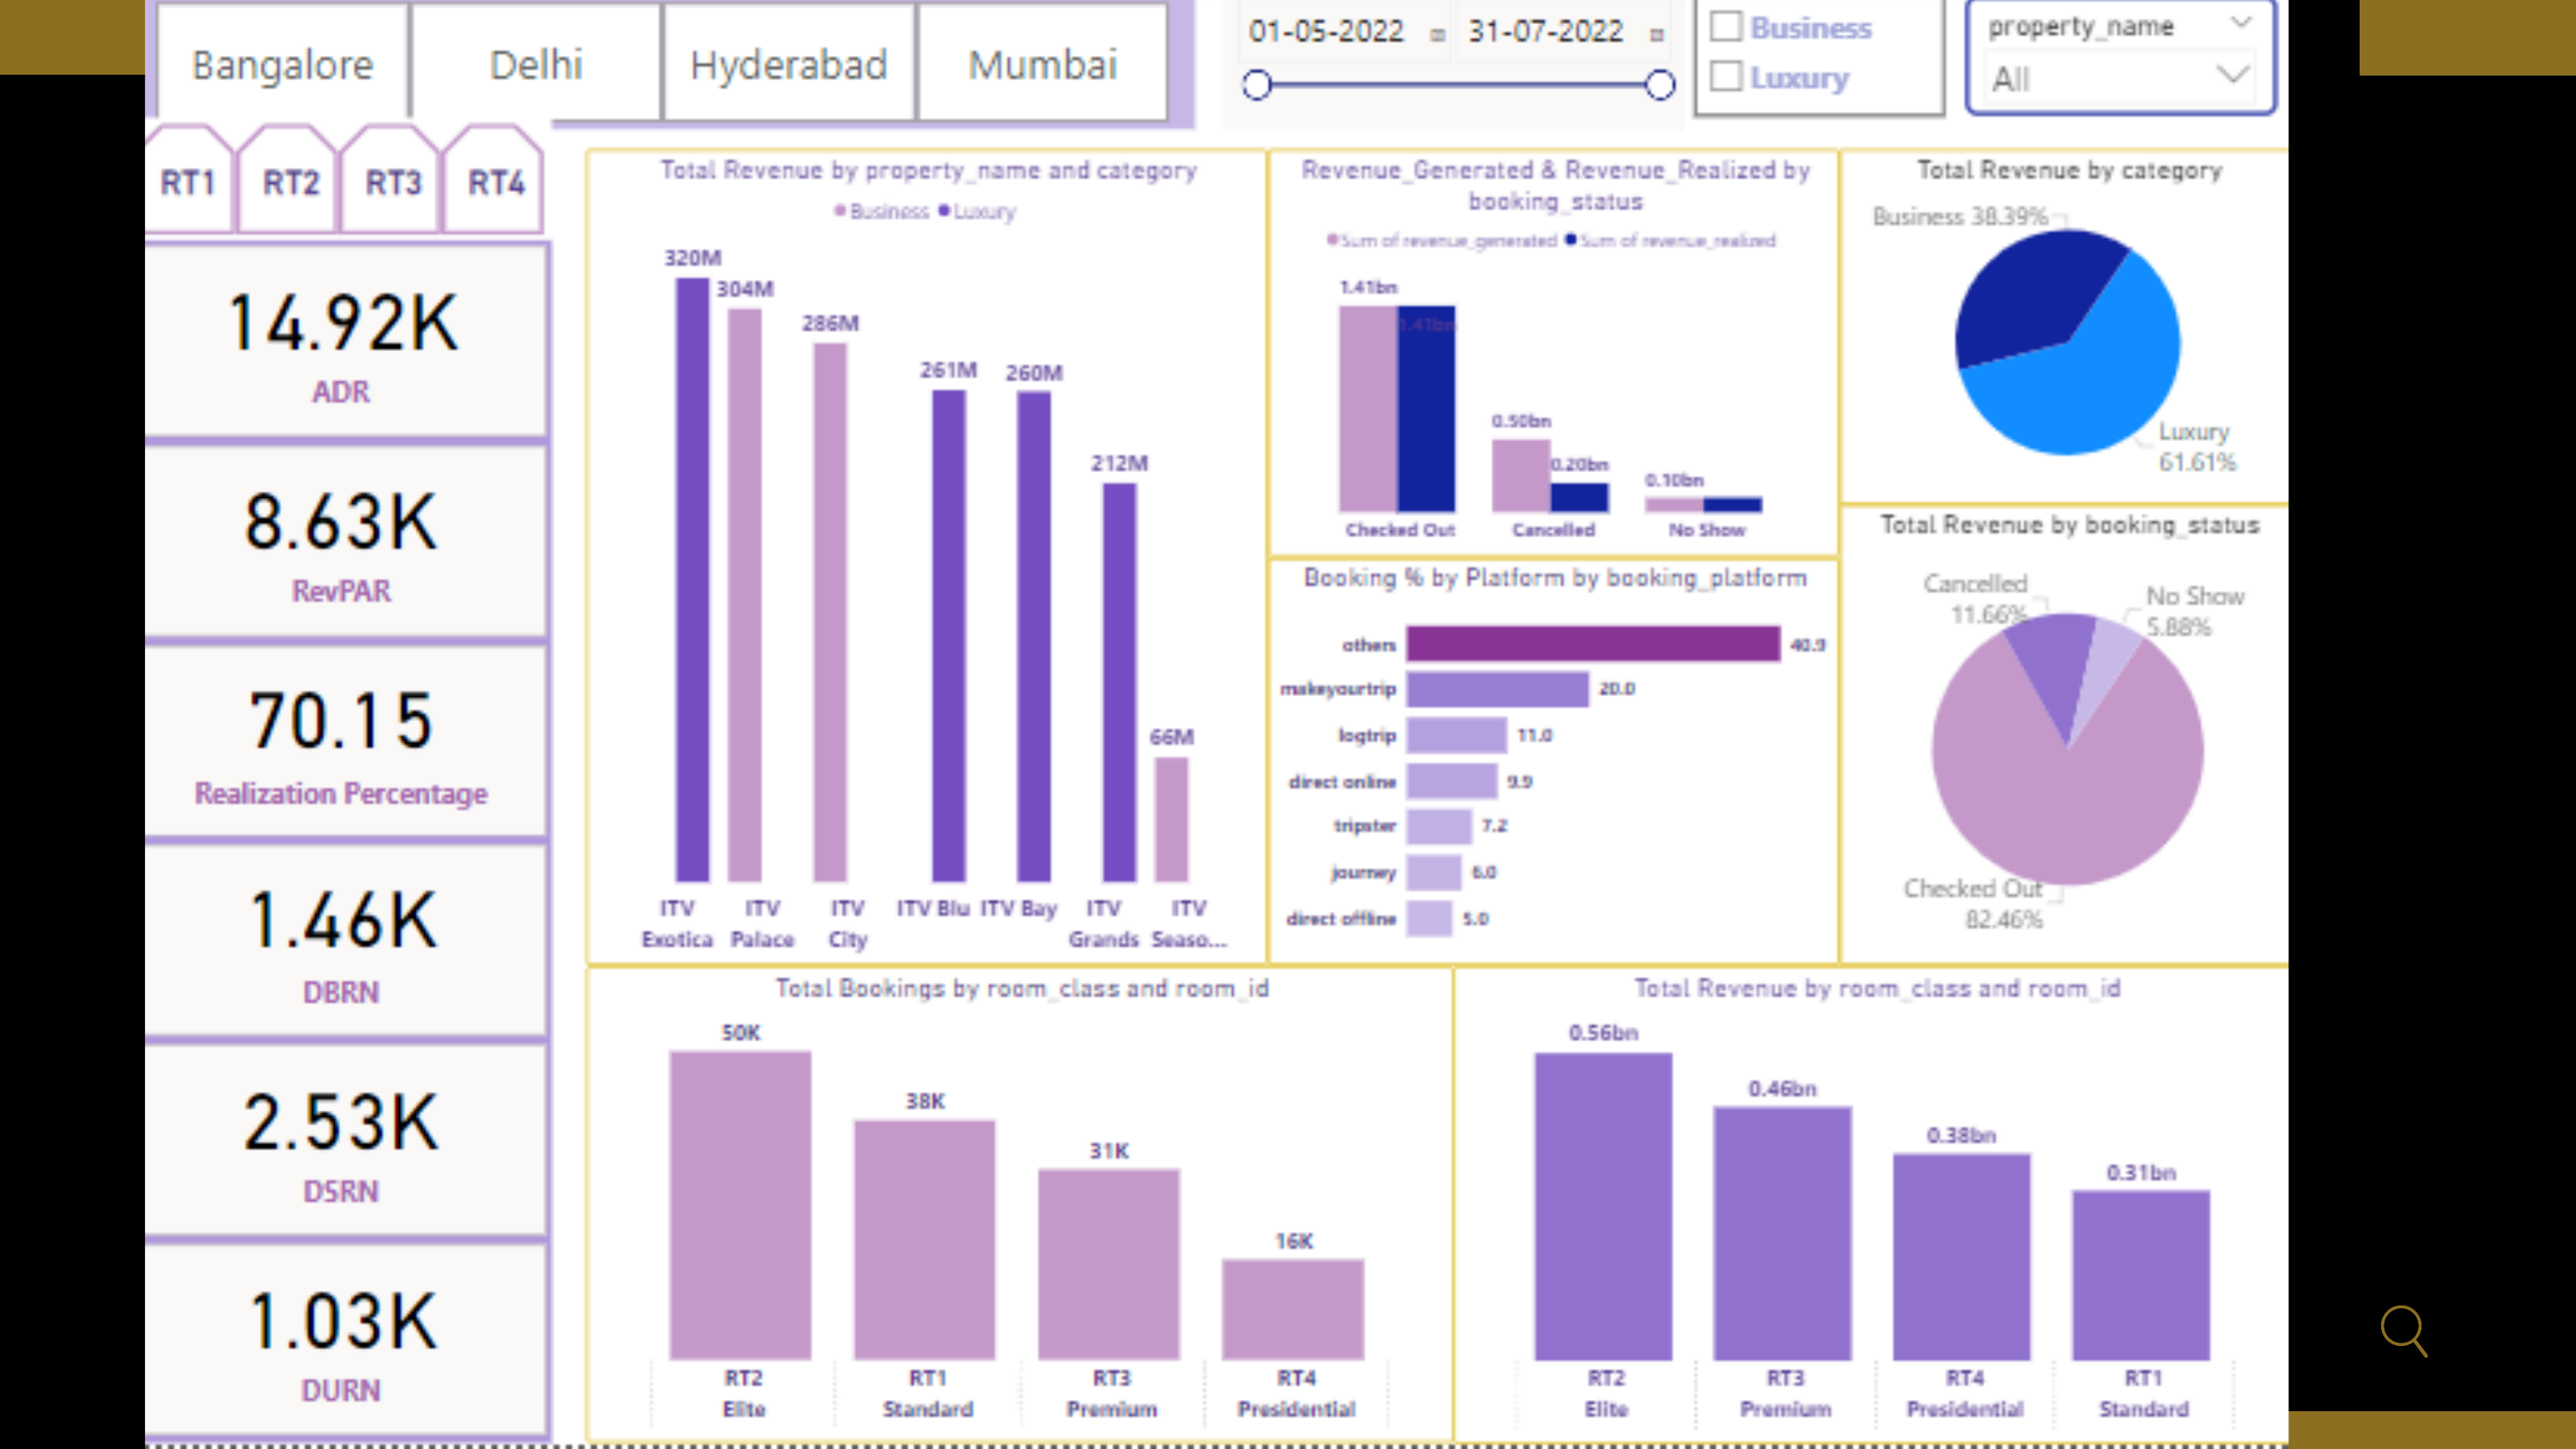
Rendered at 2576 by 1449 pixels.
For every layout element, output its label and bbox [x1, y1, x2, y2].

text_box [106, 0, 183, 246]
text_box [2359, 0, 2576, 76]
text_box [2366, 1240, 2442, 1449]
text_box [0, 0, 2576, 1449]
